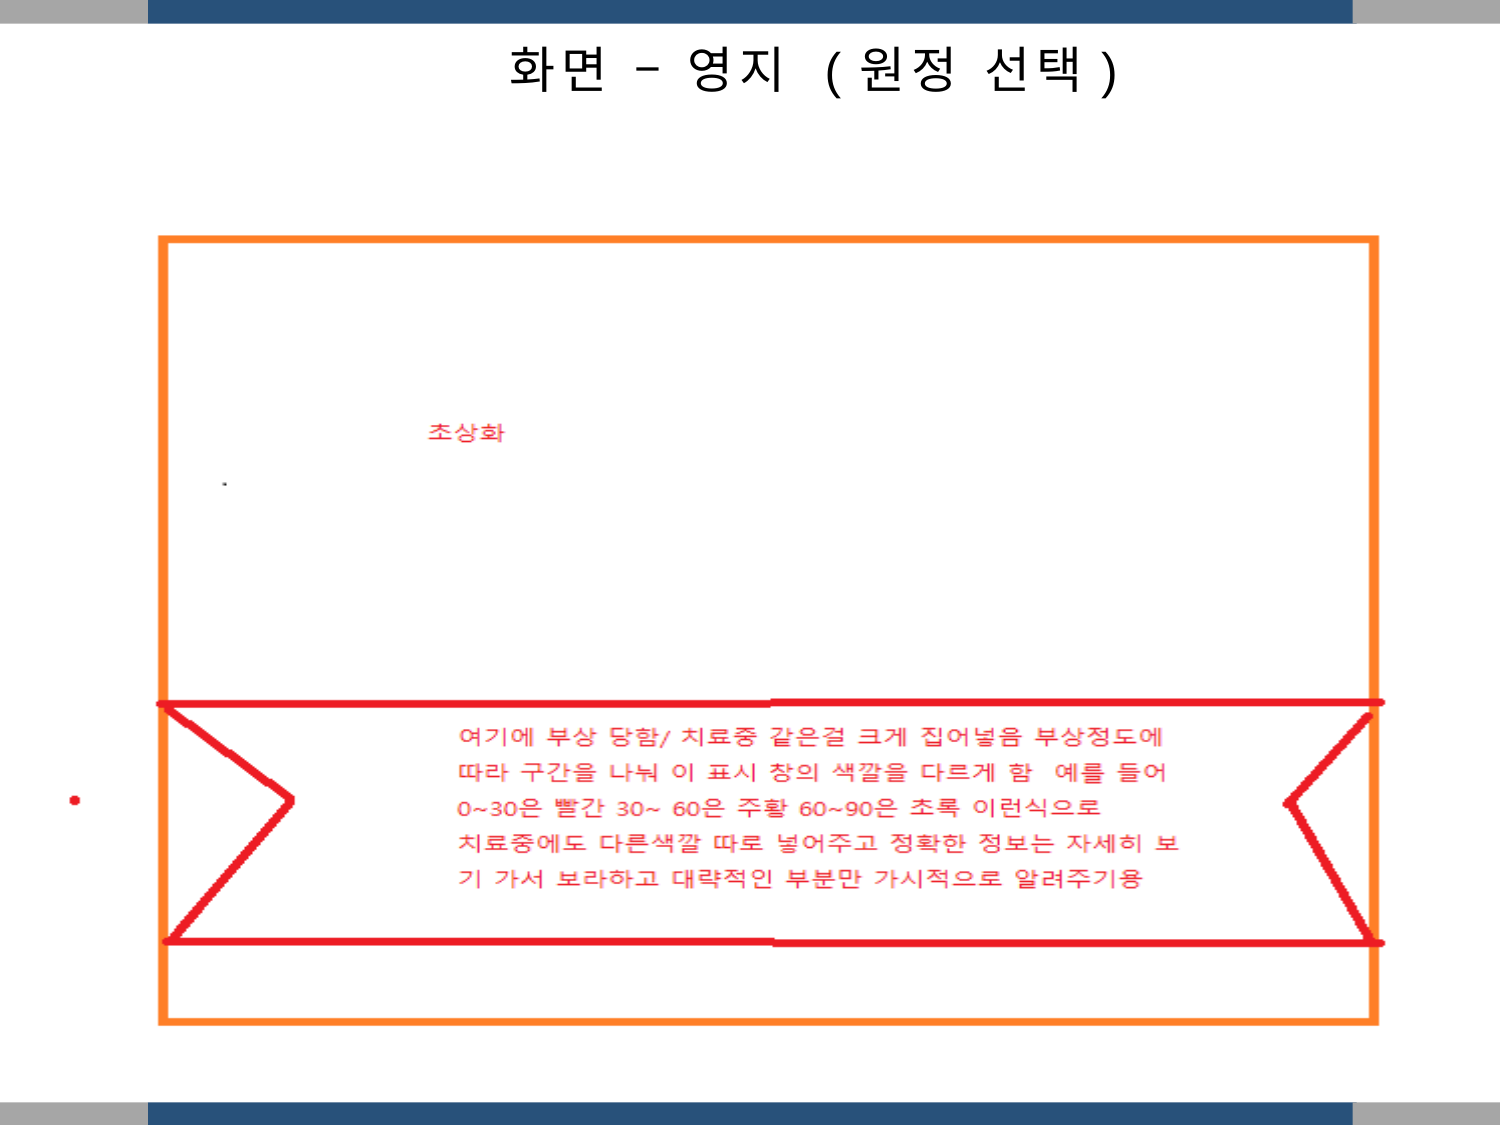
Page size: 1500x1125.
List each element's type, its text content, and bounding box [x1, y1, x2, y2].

picture [0, 106, 1500, 1095]
text_box 화면 – 영지 (원정 선택) [436, 30, 1211, 104]
